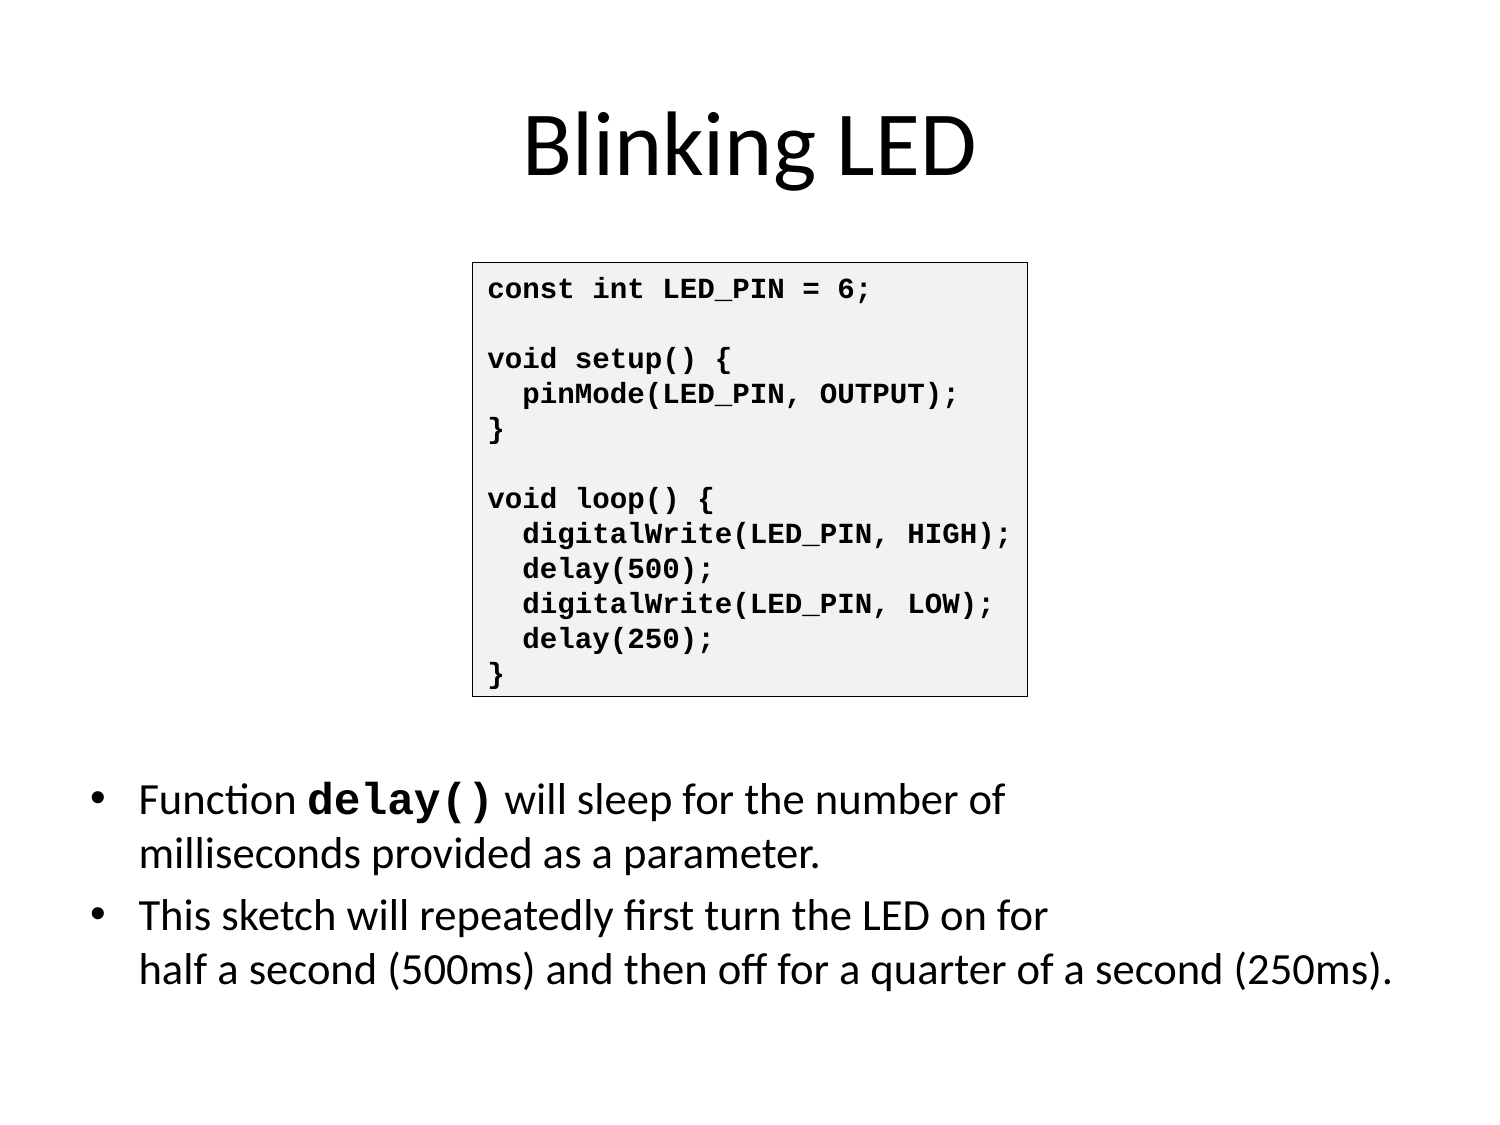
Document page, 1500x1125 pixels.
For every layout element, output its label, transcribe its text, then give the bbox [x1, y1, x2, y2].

list Function delay() will sleep for the number of milliseconds provided as a parameter. This sketch will repeatedly first turn the LED on for half a second (500ms) and then off for a quarter of a second (250ms). [75, 762, 1425, 1050]
title Blinking LED [75, 45, 1425, 233]
text_box const int LED_PIN = 6; void setup() { pinMode(LED_PIN, OUTPUT); } void loop() { digitalWrite(LED_PIN, HIGH); delay(500); digitalWrite(LED_PIN, LOW); delay(250); } [472, 262, 1028, 697]
